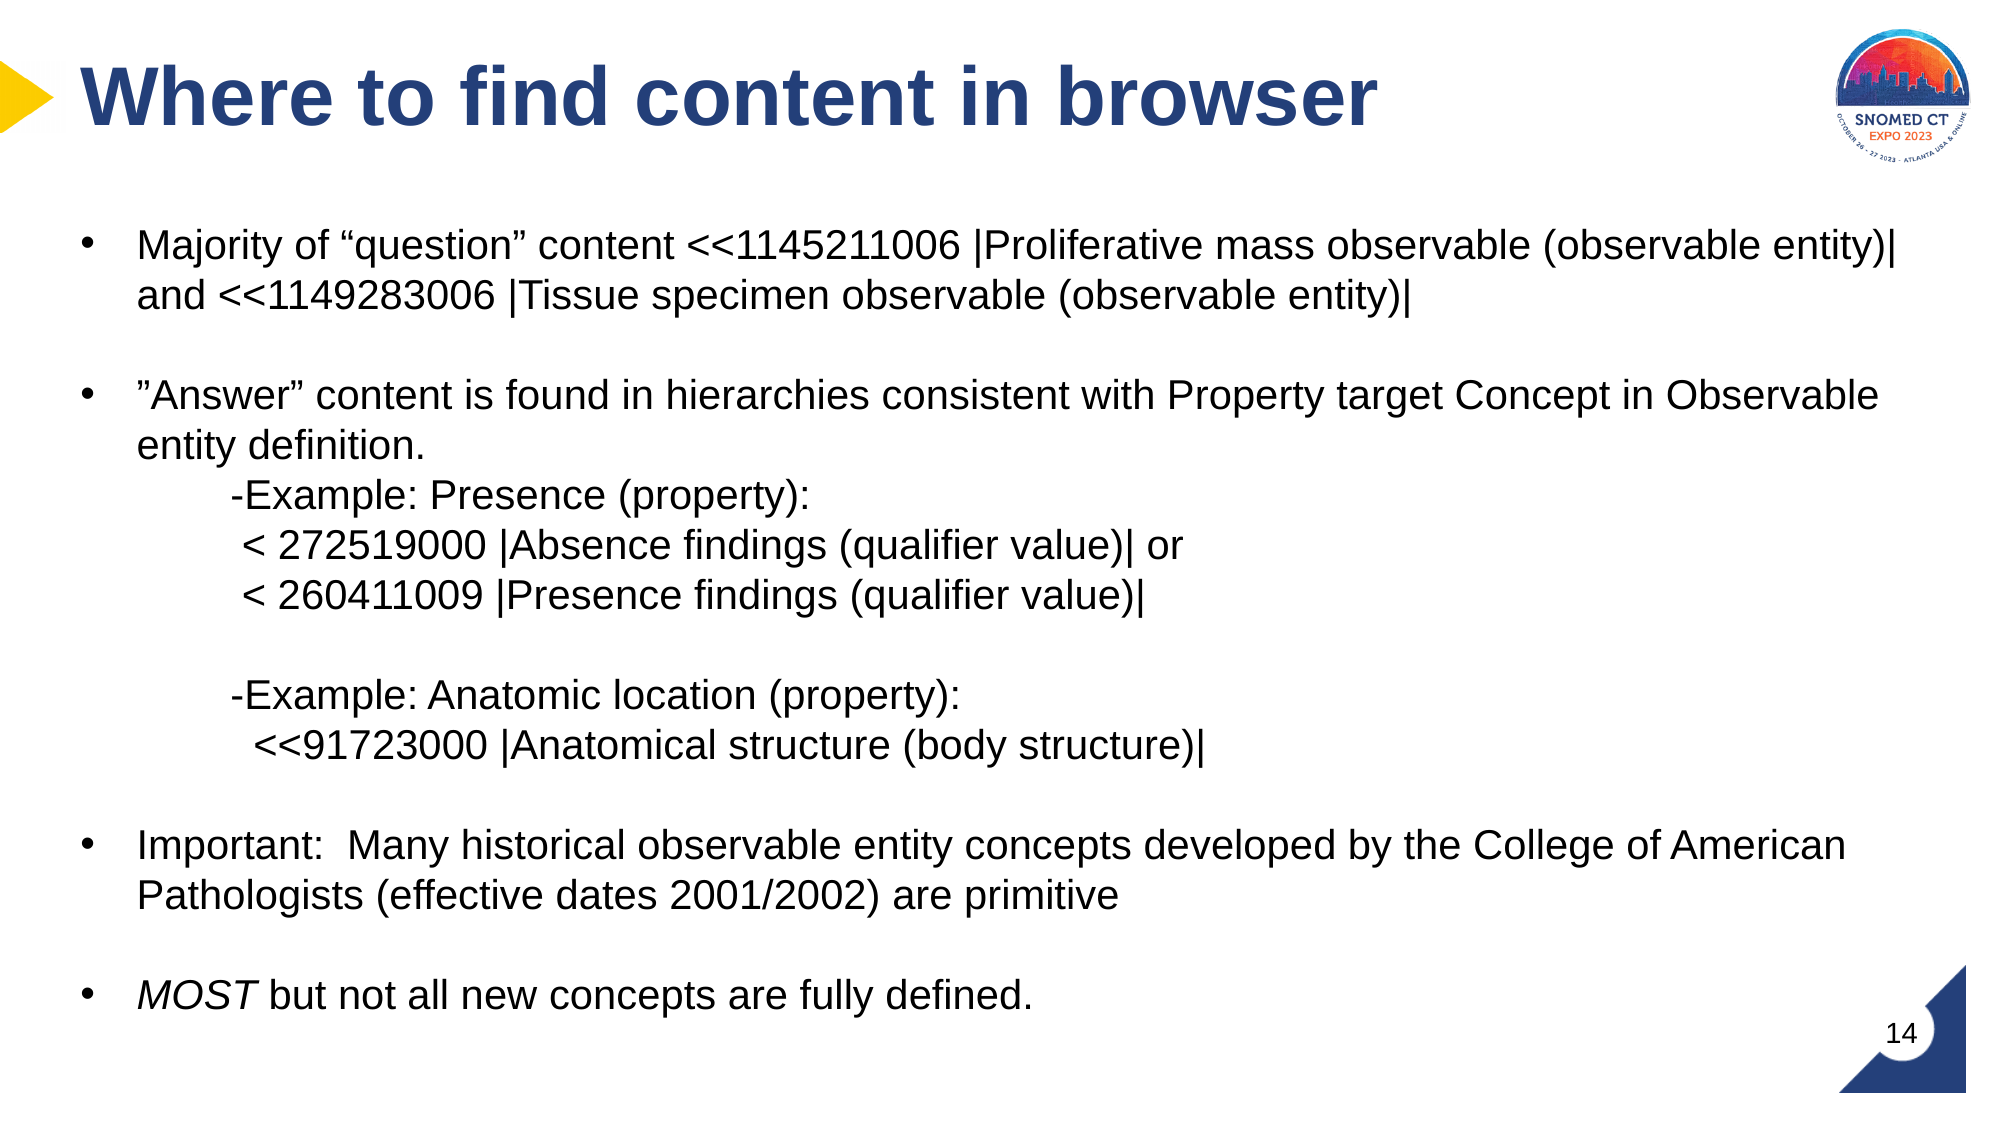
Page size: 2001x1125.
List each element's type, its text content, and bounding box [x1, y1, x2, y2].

picture [1839, 965, 1966, 1093]
text_box Majority of “question” content <<1145211006 |Proliferative mass observable (observable entity)| and <<1149283006 |Tissue specimen observable (observable entity)| ”Answer” content is found in hierarchies consistent with Property target Concept in Observable entity definition. -Example: Presence (property): < 272519000 |Absence findings (qualifier value)| or < 260411009 |Presence findings (qualifier value)| -Example: Anatomic location (property): <<91723000 |Anatomical structure (body structure)| Important: Many historical observable entity concepts developed by the College of American Pathologists (effective dates 2001/2002) are primitive MOST but not all new concepts are fully defined. [65, 210, 1934, 1026]
picture [1905, 1027, 1911, 1036]
picture [0, 61, 65, 133]
title Where to find content in browser [65, 41, 1600, 183]
picture [1833, 25, 1973, 165]
